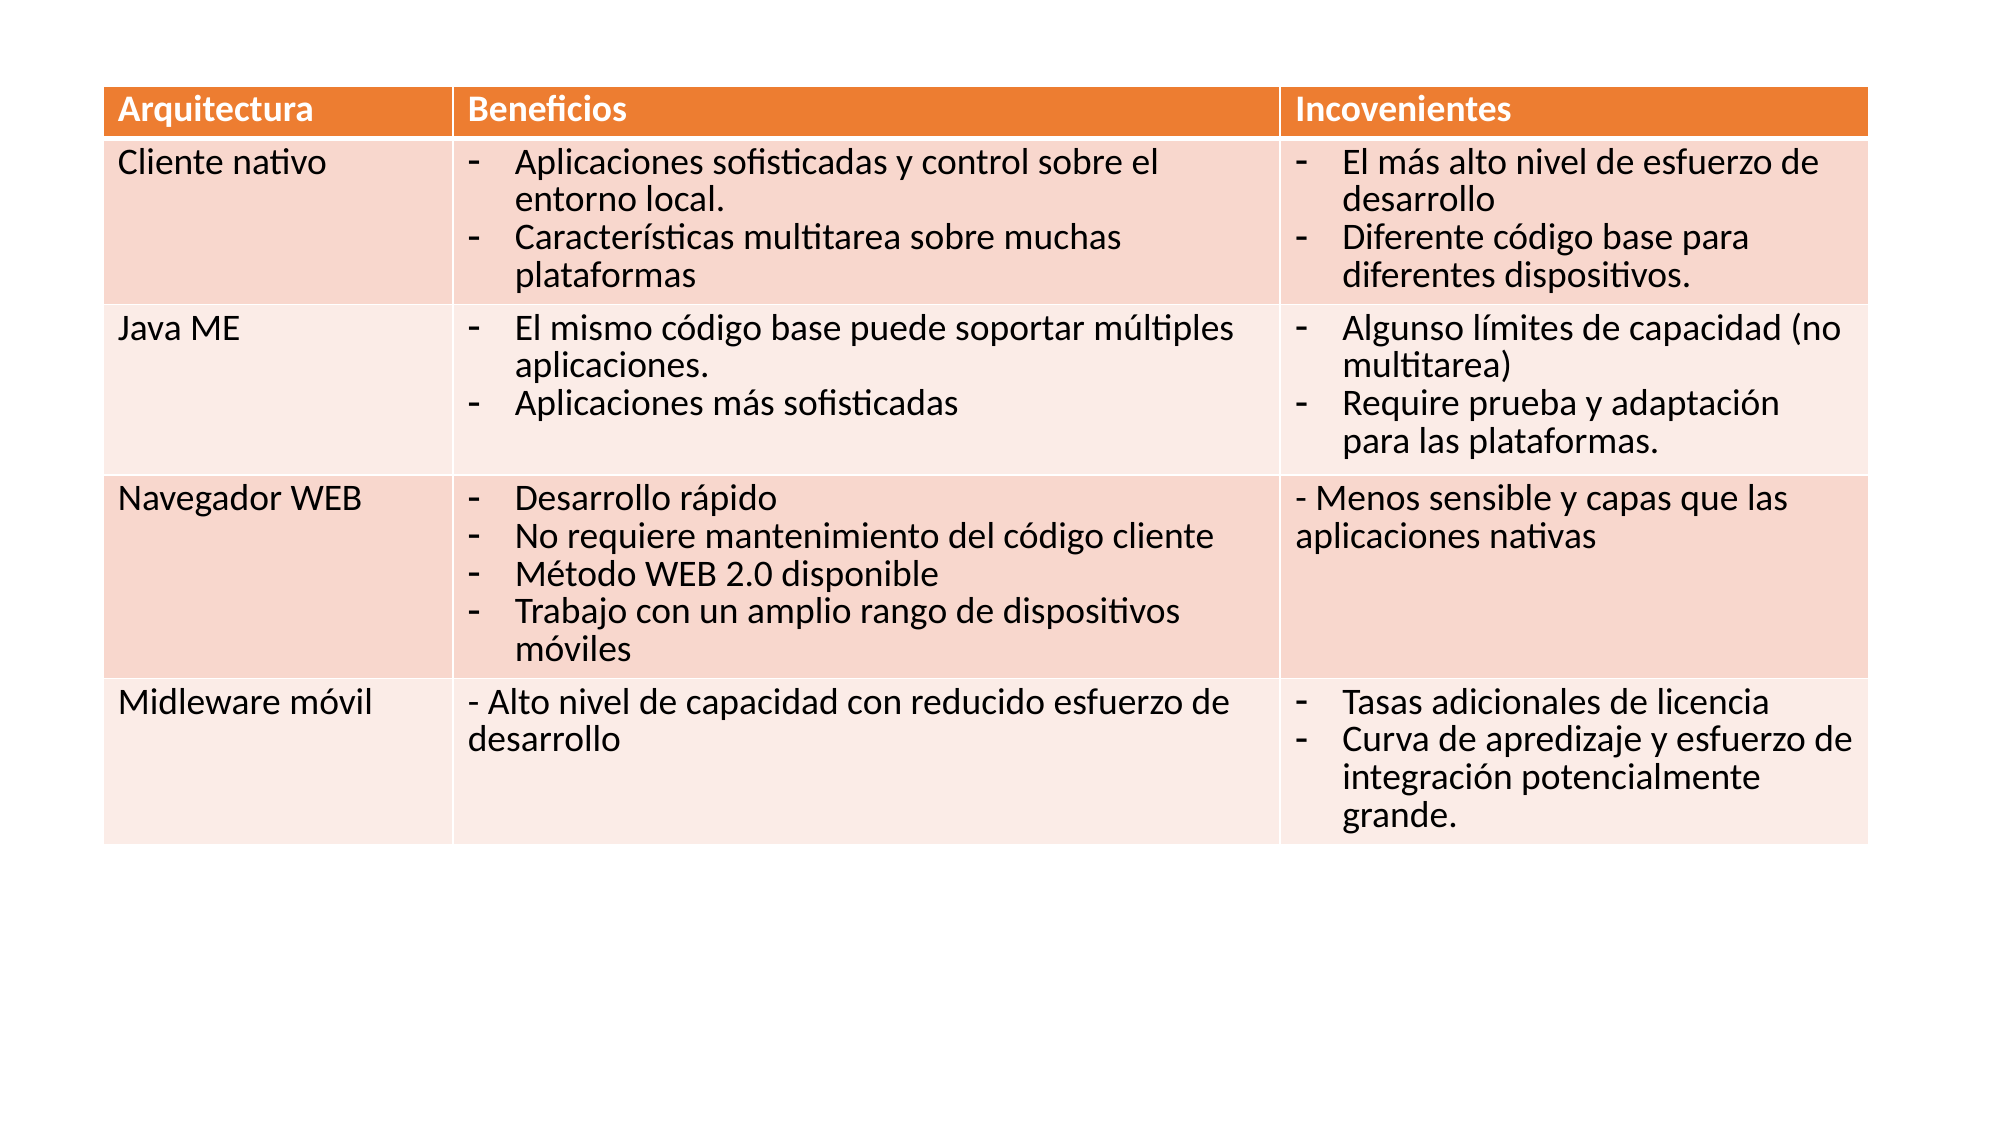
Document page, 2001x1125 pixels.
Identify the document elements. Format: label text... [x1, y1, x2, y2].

table_cell Tasas adicionales de licencia Curva de apredizaje y esfuerzo de integración potencialmente grande. [1281, 679, 1868, 844]
table_cell Cliente nativo [104, 141, 452, 304]
table_cell Algunso límites de capacidad (no multitarea) Require prueba y adaptación para las plataformas. [1281, 305, 1868, 474]
table_cell Aplicaciones sofisticadas y control sobre el entorno local. Características multitarea sobre muchas plataformas [454, 141, 1279, 304]
table_cell El más alto nivel de esfuerzo de desarrollo Diferente código base para diferentes dispositivos. [1281, 141, 1868, 304]
table_cell Navegador WEB [104, 476, 452, 678]
table_cell - Menos sensible y capas que las aplicaciones nativas [1281, 476, 1868, 678]
table_header Arquitectura [104, 87, 452, 136]
table_cell Midleware móvil [104, 679, 452, 844]
table_cell - Alto nivel de capacidad con reducido esfuerzo de desarrollo [454, 679, 1279, 844]
table_header Beneficios [454, 87, 1279, 136]
table_cell El mismo código base puede soportar múltiples aplicaciones. Aplicaciones más sofisticadas [454, 305, 1279, 474]
table_cell Desarrollo rápido No requiere mantenimiento del código cliente Método WEB 2.0 disponible Trabajo con un amplio rango de dispositivos móviles [454, 476, 1279, 678]
table_header Incovenientes [1281, 87, 1868, 136]
table_cell Java ME [104, 305, 452, 474]
